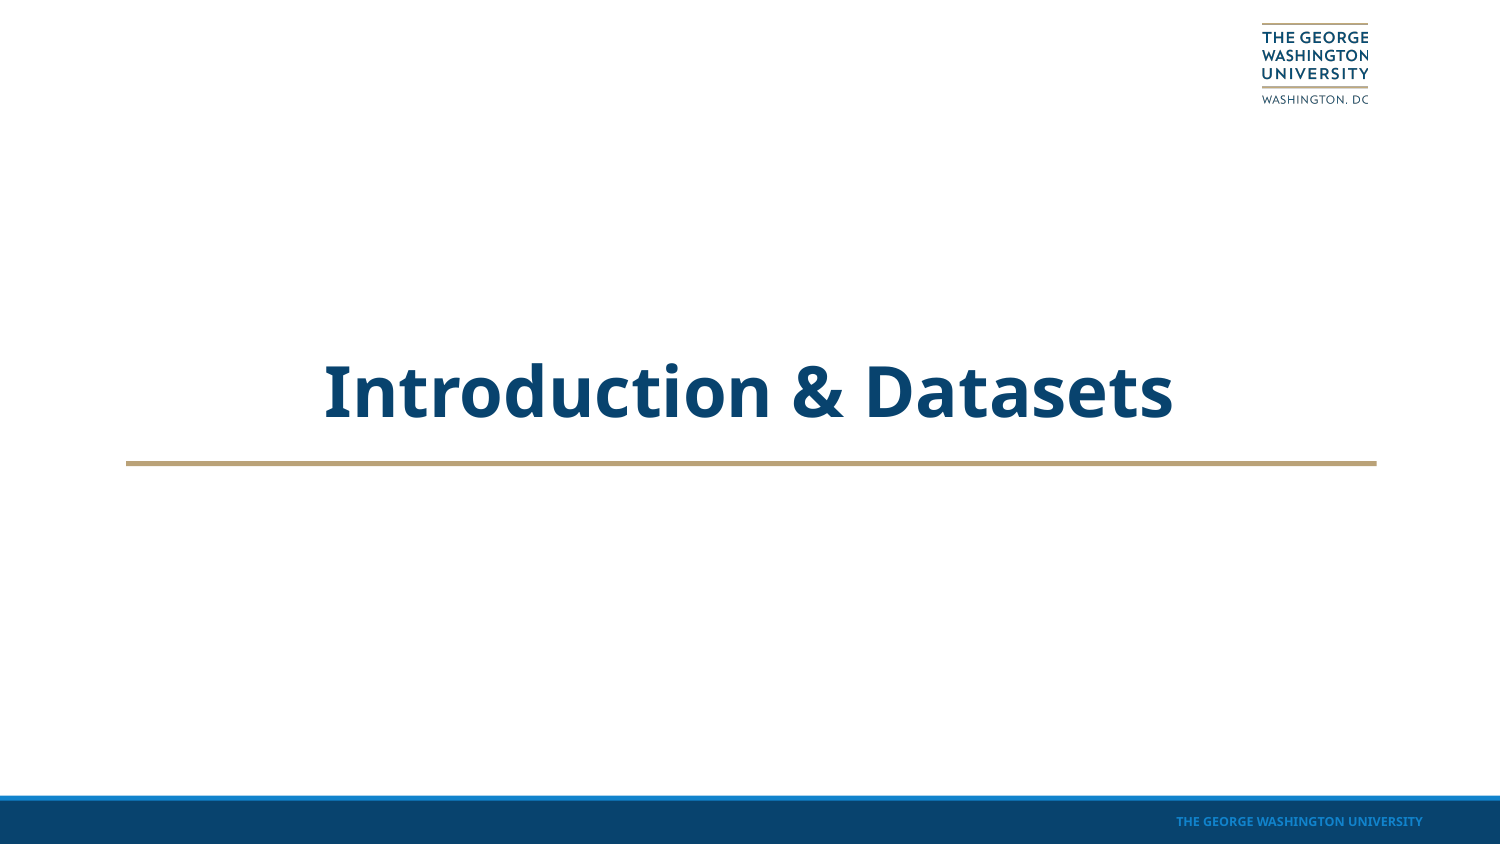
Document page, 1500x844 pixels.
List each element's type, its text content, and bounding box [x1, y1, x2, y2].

picture [1262, 23, 1368, 104]
title Introduction & Datasets [111, 342, 1389, 523]
